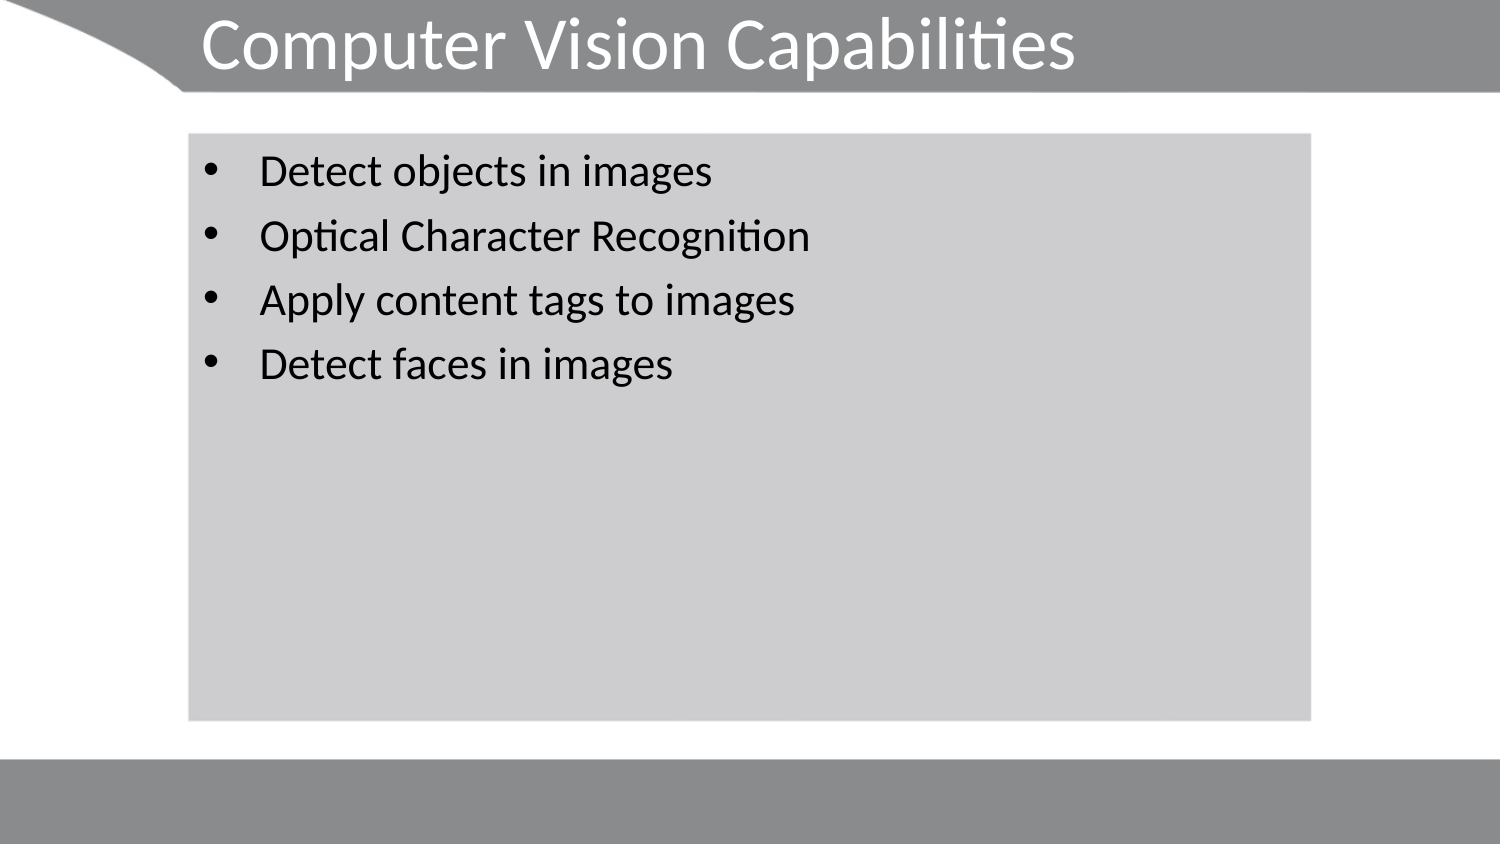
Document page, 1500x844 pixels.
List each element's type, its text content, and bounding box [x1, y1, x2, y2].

picture [0, 0, 1500, 844]
list Detect objects in images Optical Character Recognition Apply content tags to images Detect faces in images [188, 133, 1311, 716]
title Computer Vision Capabilities [186, 0, 1425, 79]
